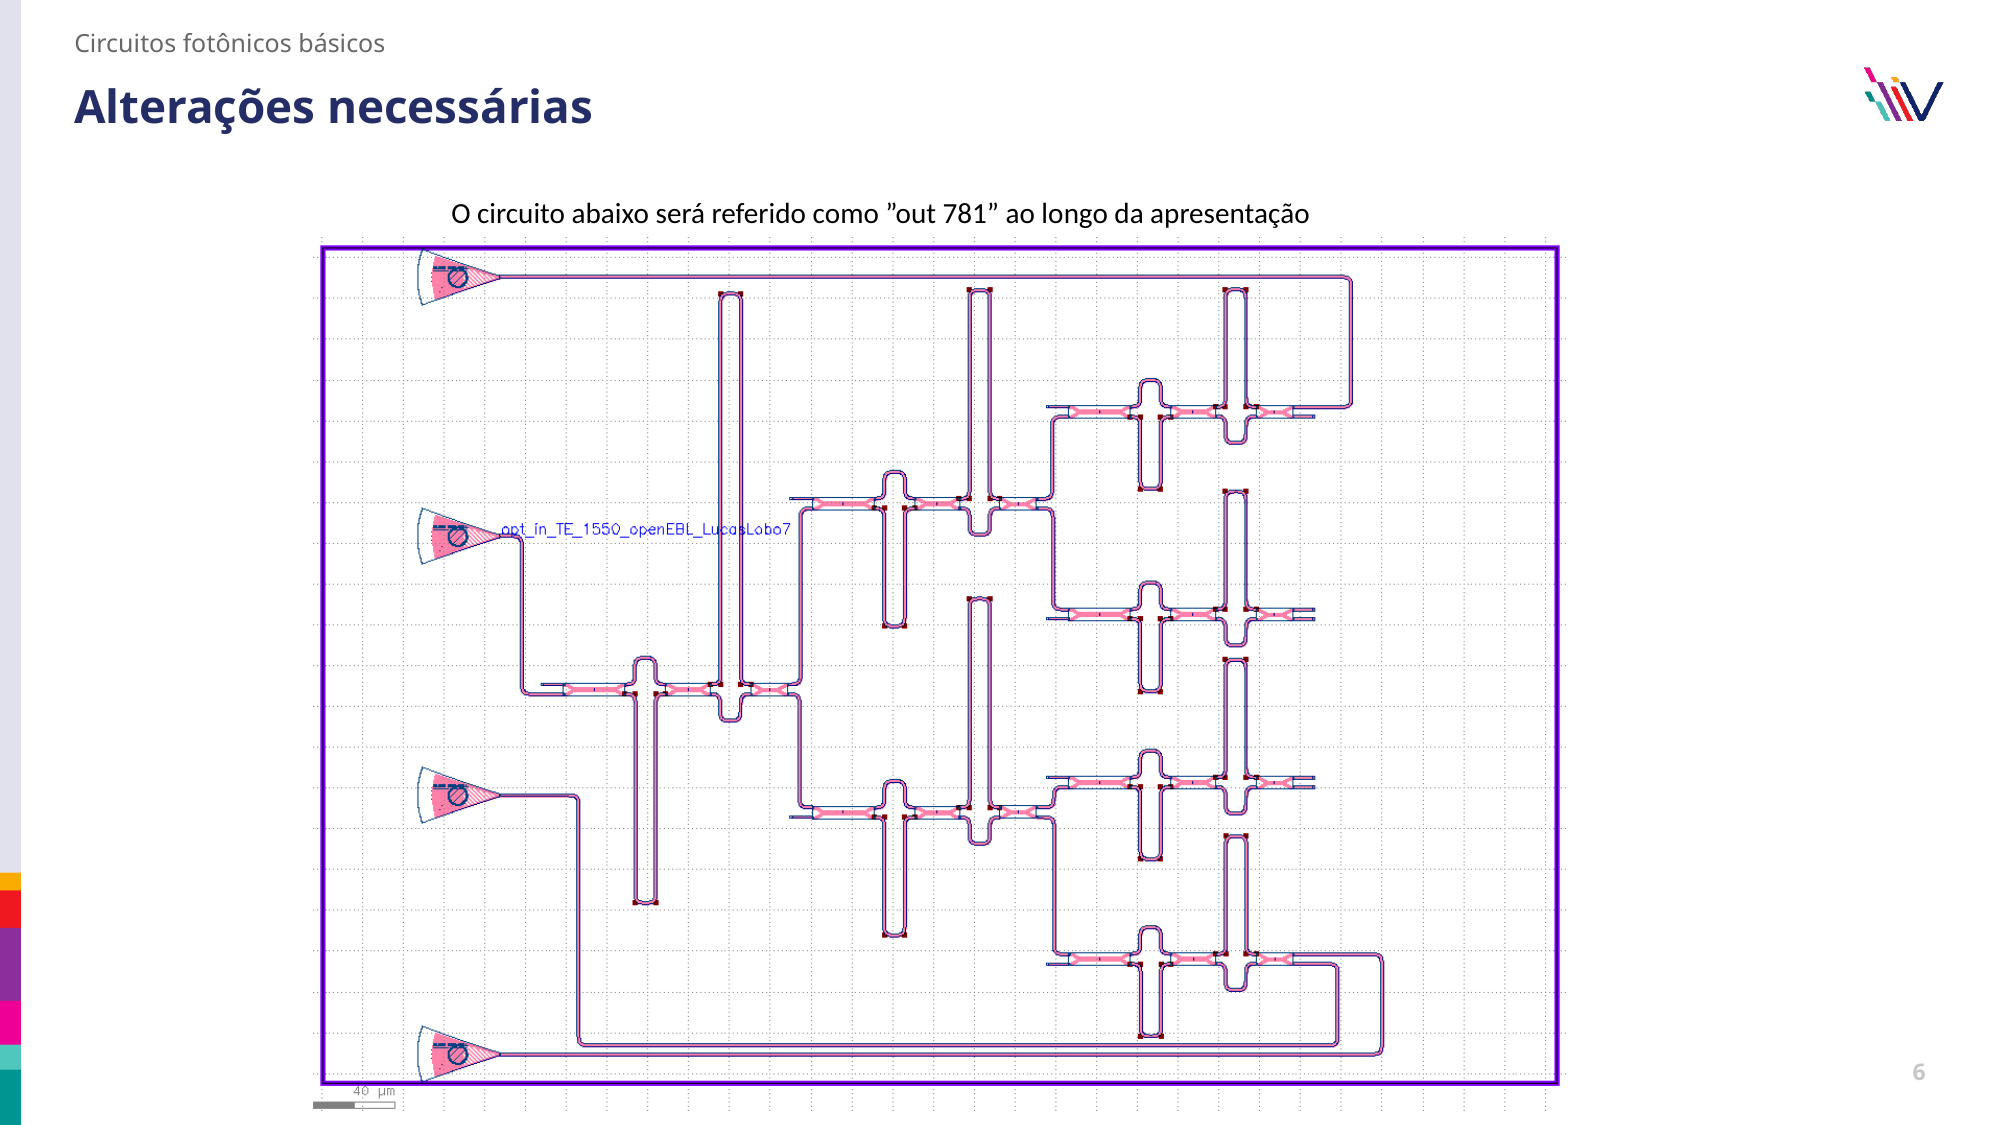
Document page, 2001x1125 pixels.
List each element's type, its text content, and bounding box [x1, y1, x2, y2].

picture [312, 237, 1567, 1111]
list Circuitos fotônicos básicos [59, 14, 1813, 65]
picture [1825, 43, 1982, 159]
text_box O circuito abaixo será referido como ”out 781” ao longo da apresentação [436, 186, 1326, 237]
picture [0, 0, 21, 1125]
title Alterações necessárias [59, 65, 1813, 136]
